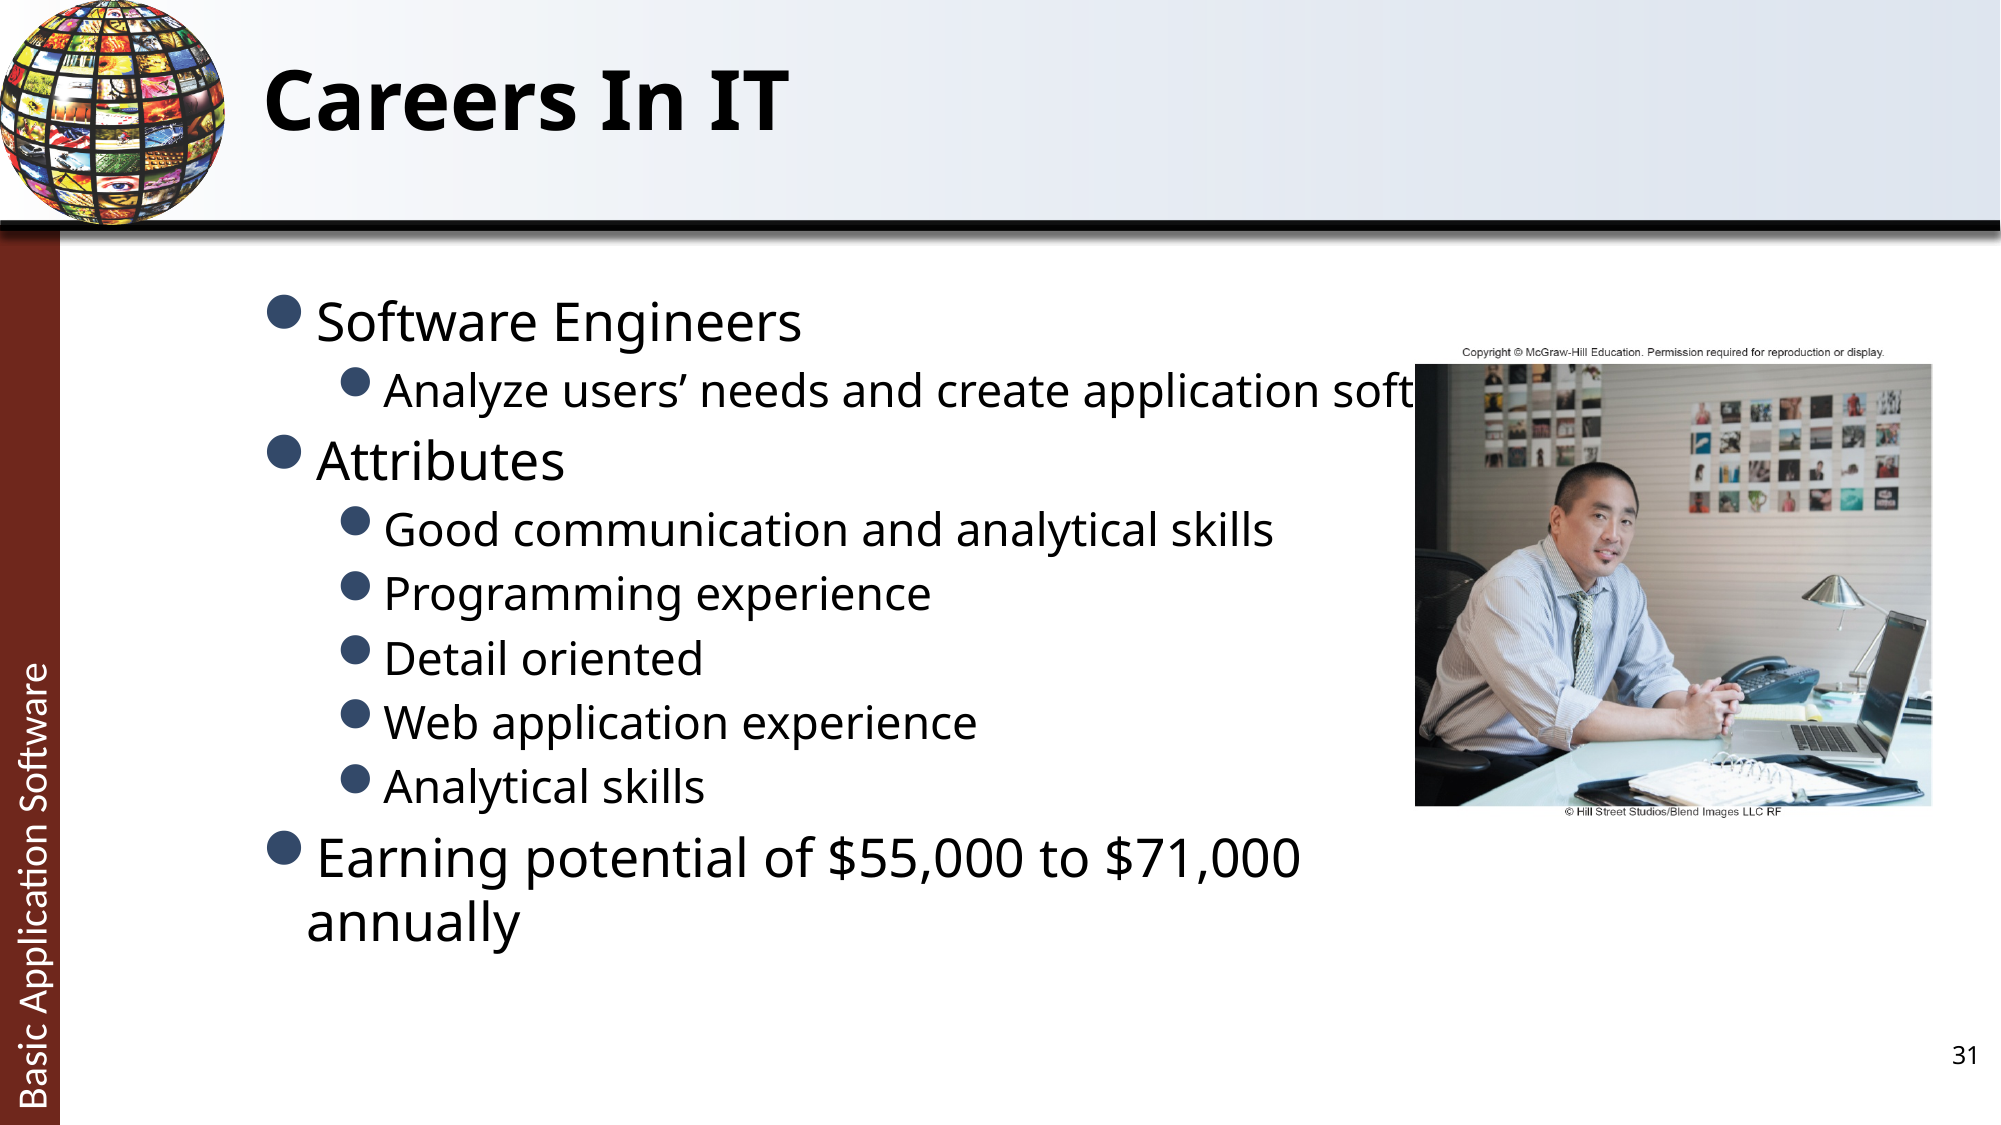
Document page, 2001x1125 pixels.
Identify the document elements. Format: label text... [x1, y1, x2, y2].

picture [0, 0, 225, 225]
title Careers In IT [247, 0, 1985, 195]
picture [1413, 347, 1933, 820]
slide_number 31 [1795, 1033, 1996, 1079]
list Software Engineers Analyze users’ needs and create application software Attributes Good communication and analytical skills Programming experience Detail oriented Web application experience Analytical skills Earning potential of $55,000 to $71,000 annually [247, 280, 1539, 1001]
